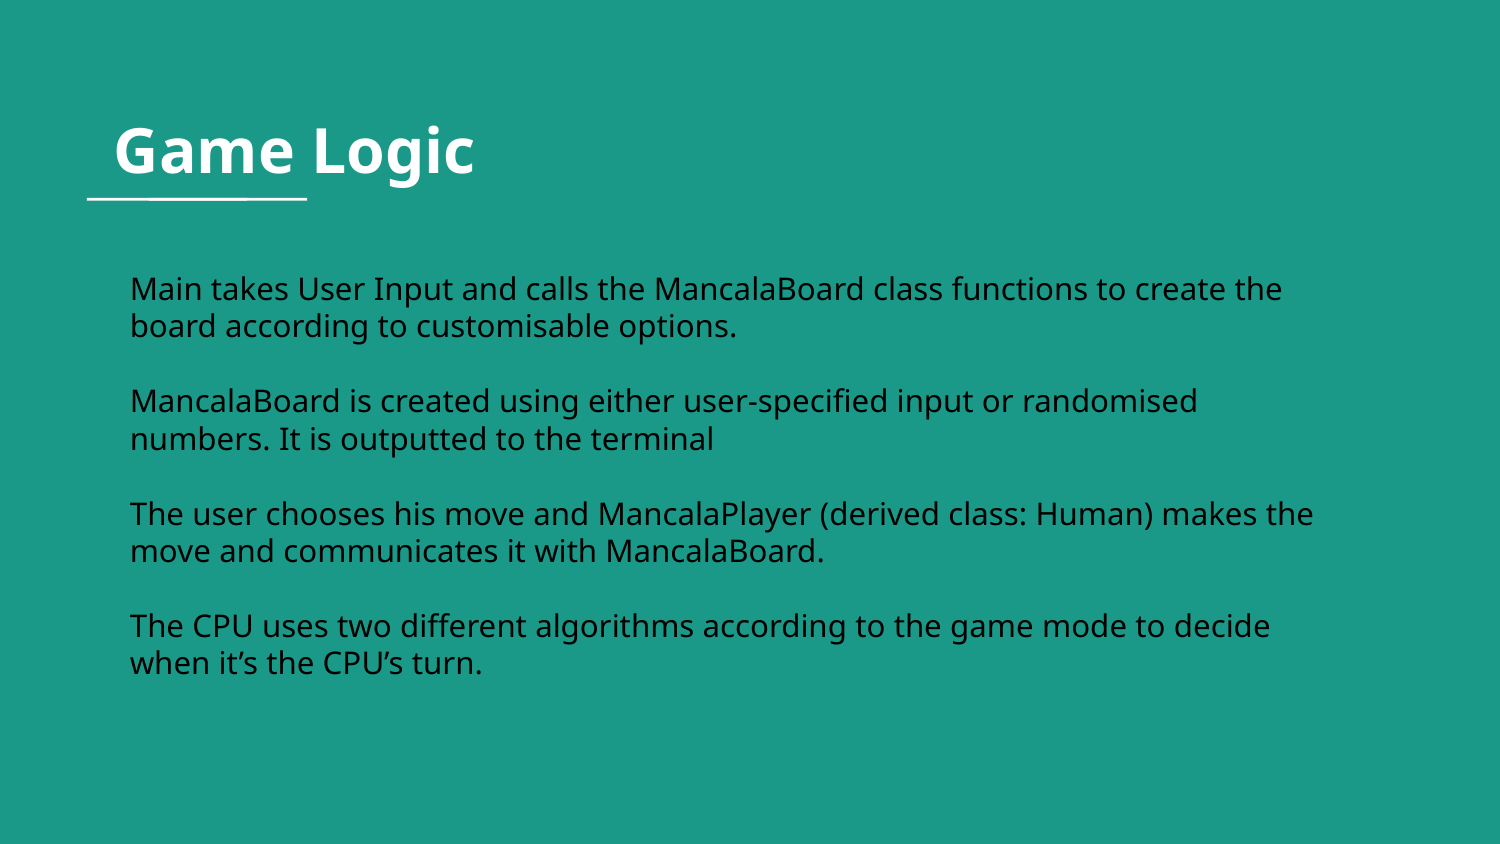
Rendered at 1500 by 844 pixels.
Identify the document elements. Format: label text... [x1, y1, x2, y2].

text_box Main takes User Input and calls the MancalaBoard class functions to create the board according to customisable options. MancalaBoard is created using either user-specified input or randomised numbers. It is outputted to the terminal The user chooses his move and MancalaPlayer (derived class: Human) makes the move and communicates it with MancalaBoard. The CPU uses two different algorithms according to the game mode to decide when it’s the CPU’s turn. [114, 254, 1332, 696]
title Game Logic [98, 95, 1361, 345]
